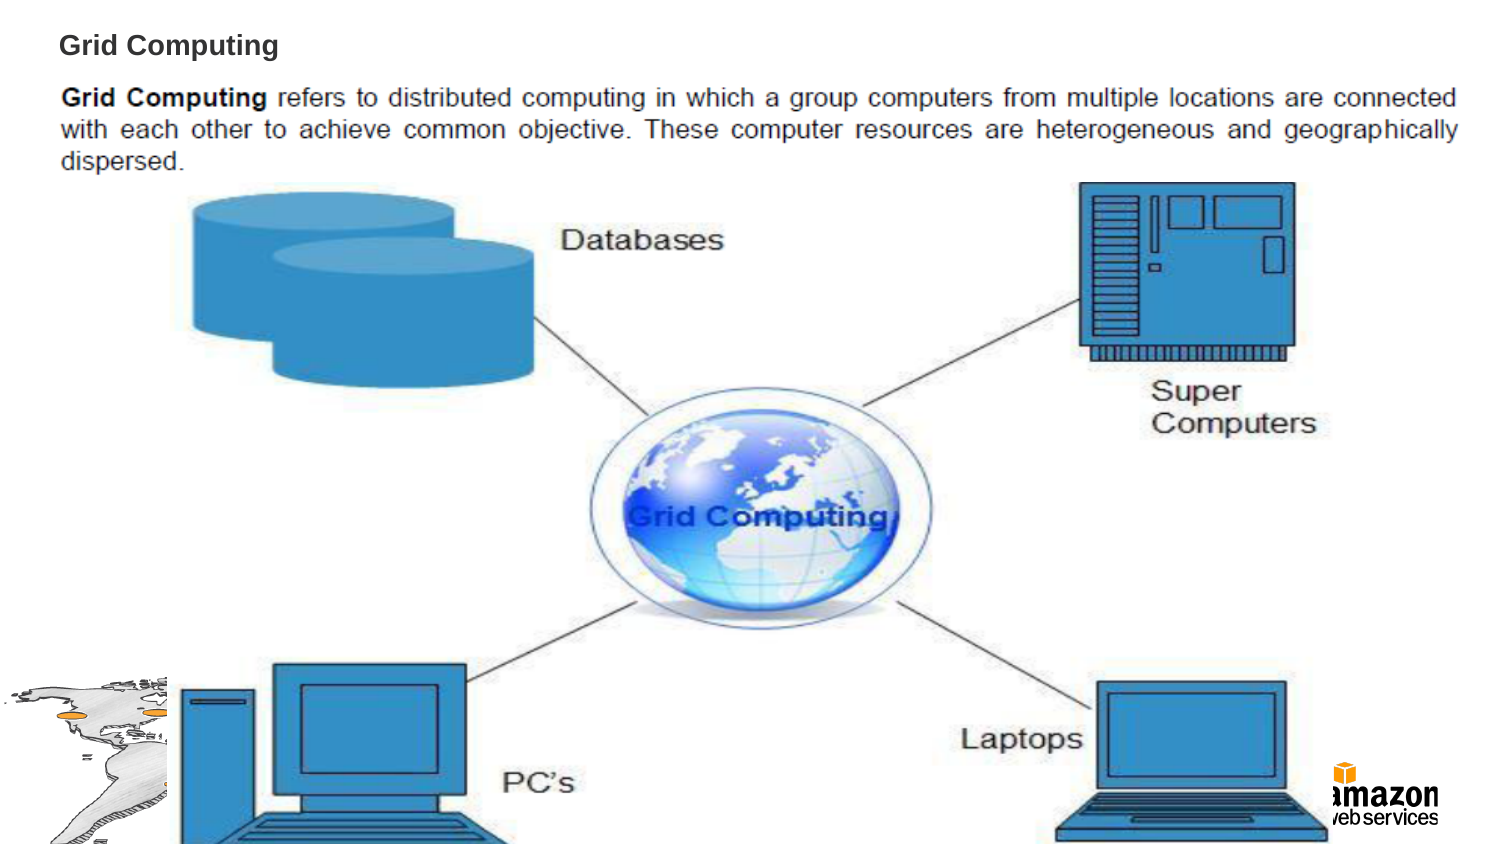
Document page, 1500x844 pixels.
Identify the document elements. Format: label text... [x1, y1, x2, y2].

title Grid Computing [43, 18, 1457, 69]
picture [0, 0, 1500, 844]
